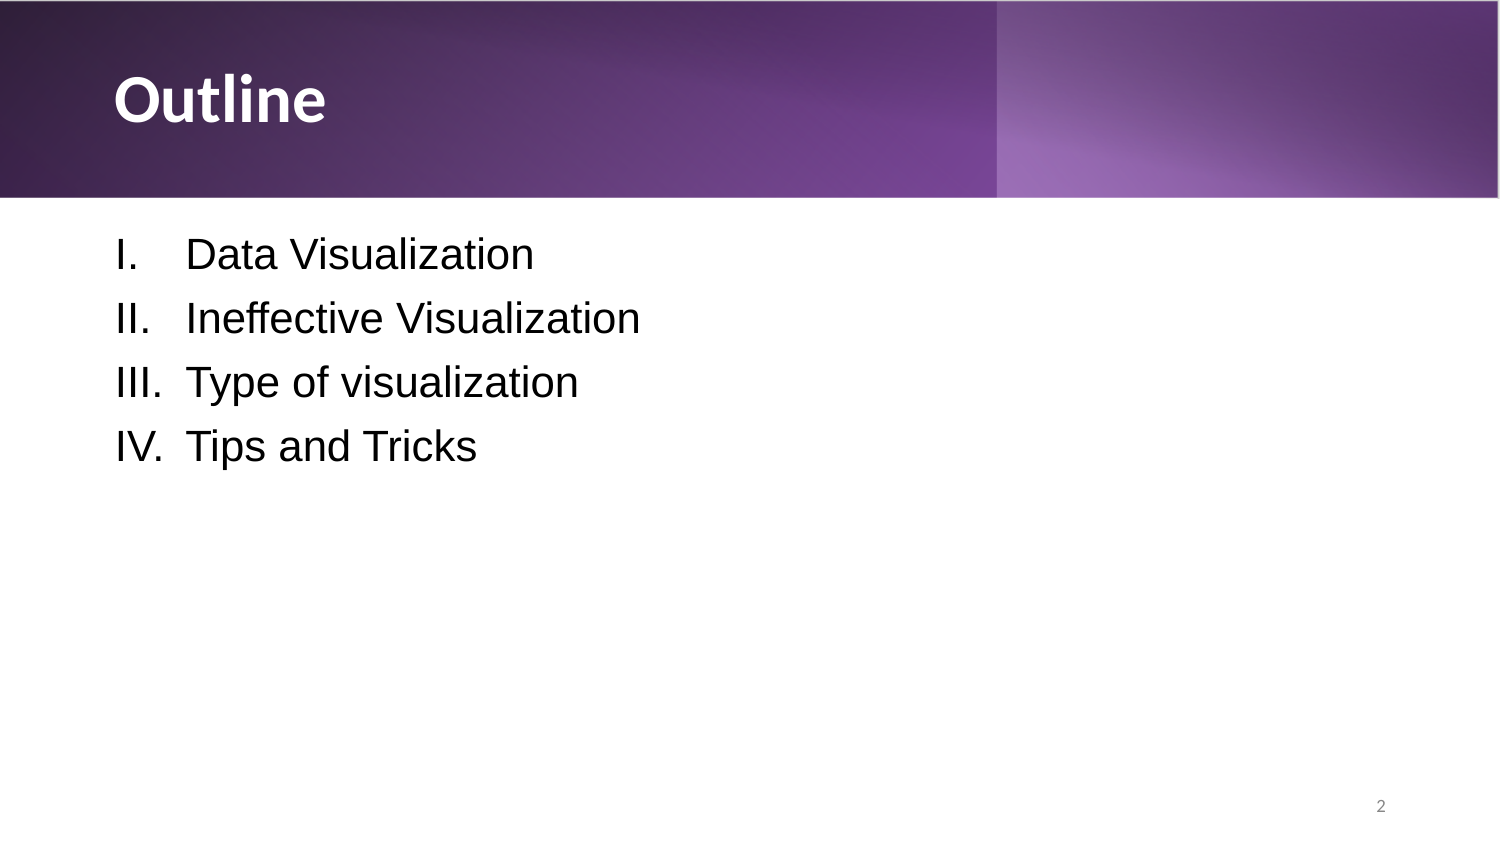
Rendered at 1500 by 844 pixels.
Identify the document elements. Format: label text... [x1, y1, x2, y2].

list Data Visualization Ineffective Visualization Type of visualization Tips and Tricks [103, 214, 1429, 489]
slide_number ‹#› [1059, 782, 1397, 827]
picture [0, 0, 1500, 199]
